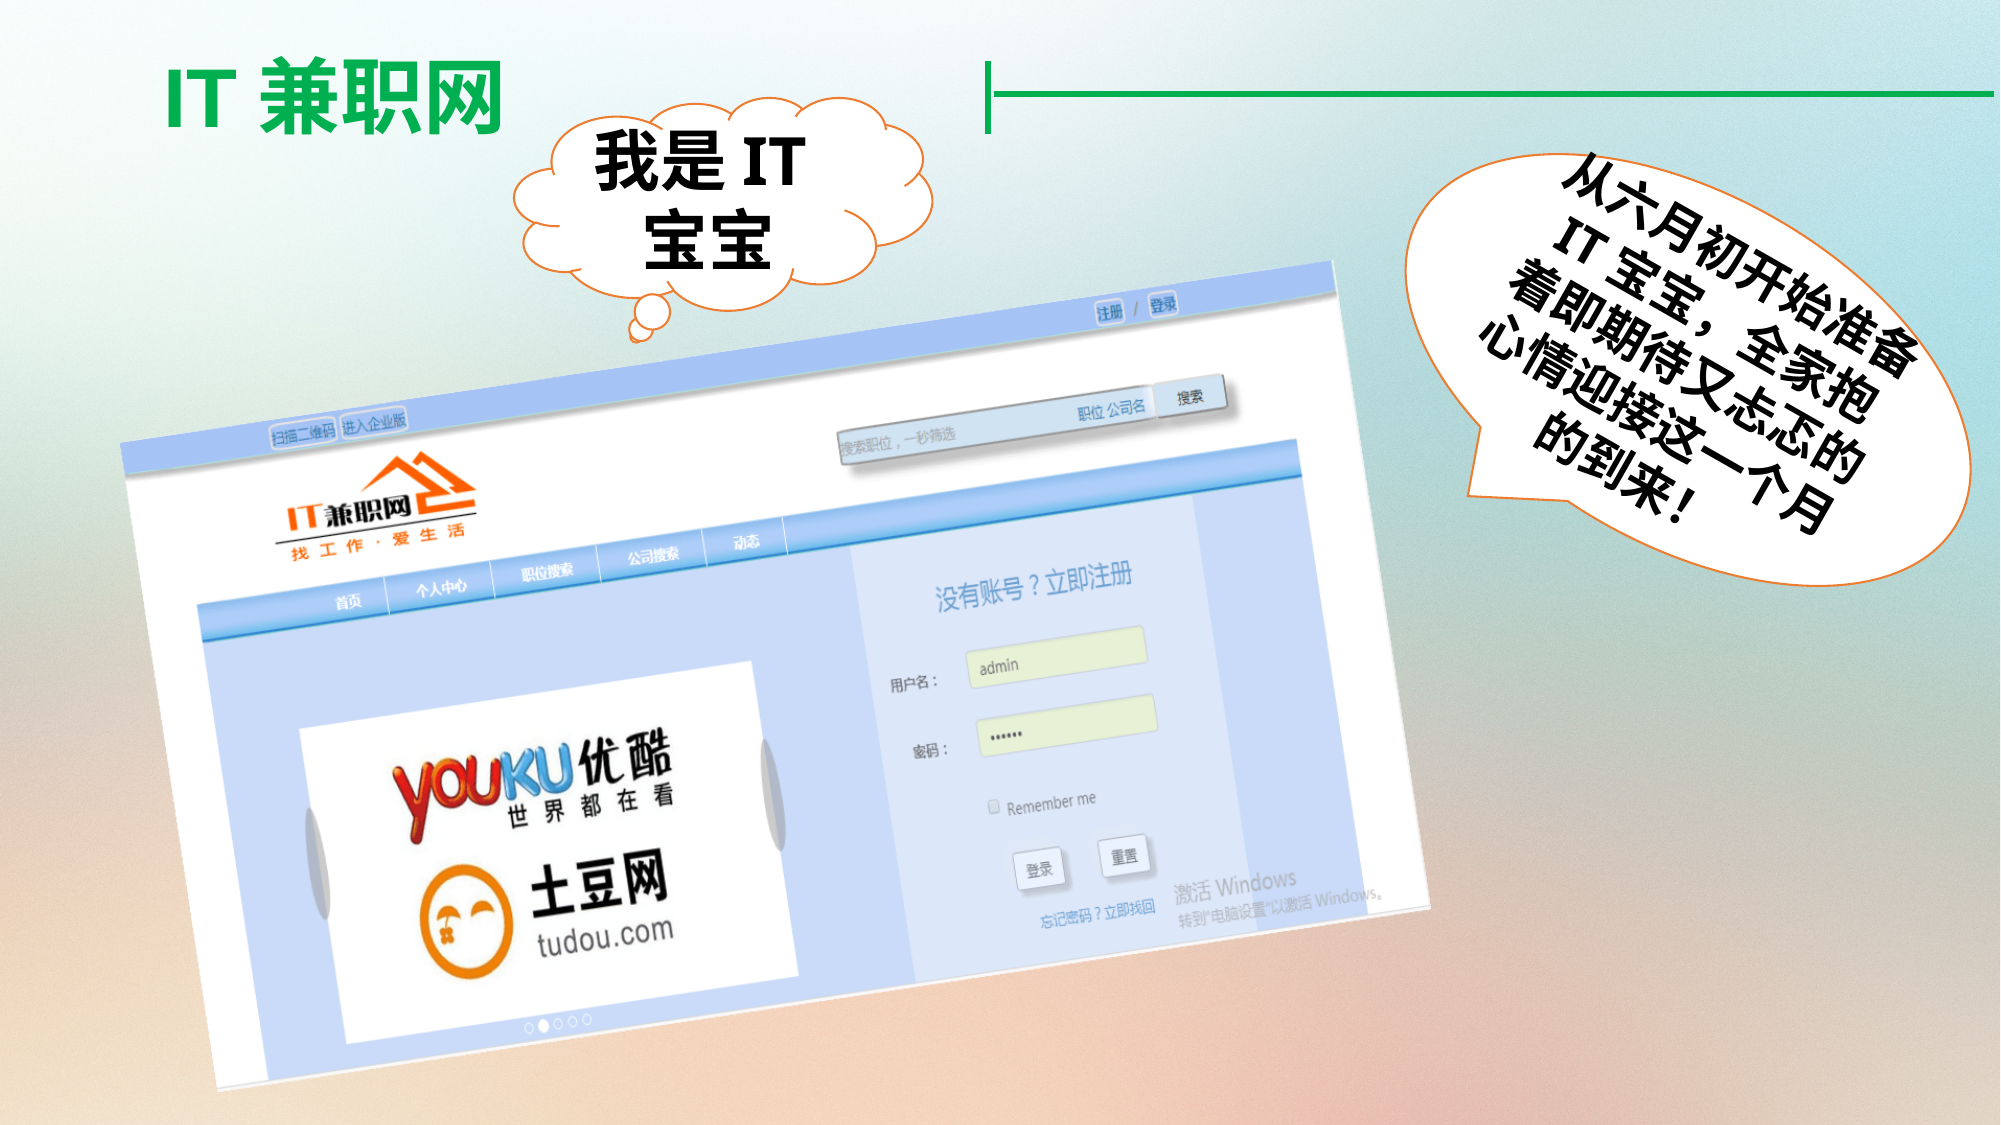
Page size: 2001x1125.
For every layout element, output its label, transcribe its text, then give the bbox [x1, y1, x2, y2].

picture [0, 0, 2001, 1125]
text_box IT兼职网 [148, 36, 522, 152]
text_box 我是IT宝宝 [512, 96, 934, 344]
text_box 从六月初开始准备IT宝宝，全家抱着即期待又忐忑的心情迎接这一个月的到来！ [1404, 153, 1972, 587]
